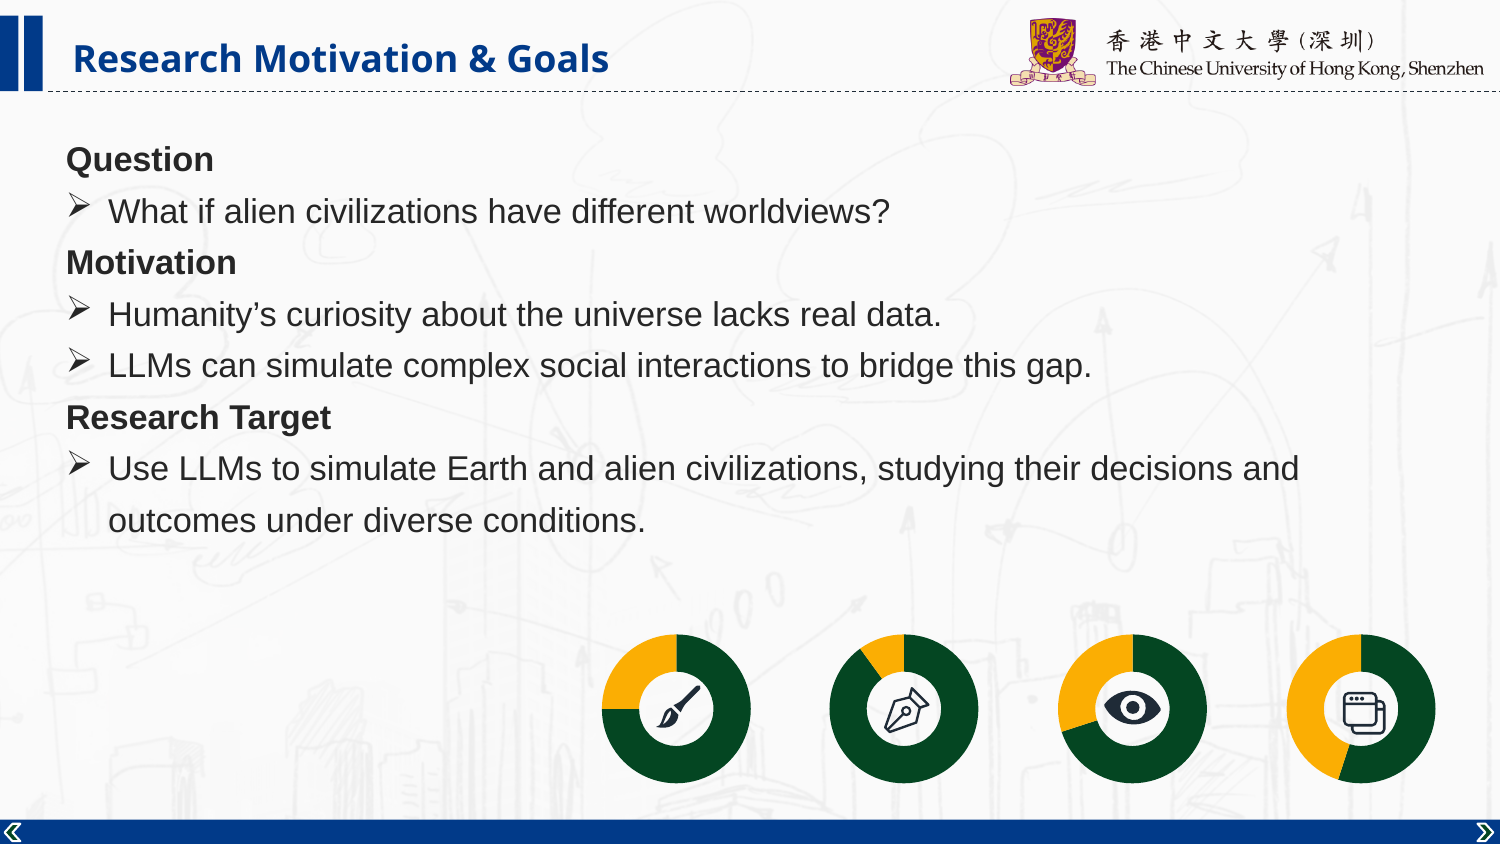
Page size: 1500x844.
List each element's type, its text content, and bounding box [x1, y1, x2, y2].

chart [822, 631, 986, 787]
picture [1010, 17, 1484, 86]
chart [594, 631, 759, 787]
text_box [1342, 691, 1386, 735]
text_box Research Motivation & Goals [57, 27, 656, 81]
chart [1279, 631, 1443, 787]
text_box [1104, 684, 1161, 731]
chart [1050, 631, 1215, 787]
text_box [656, 684, 702, 732]
text_box Question What if alien civilizations have different worldviews? Motivation Humanity’s curiosity about the universe lacks real data. LLMs can simulate complex social interactions to bridge this gap. Research Target Use LLMs to simulate Earth and alien civilizations, studying their decisions and outcomes under diverse conditions. [65, 127, 1404, 540]
